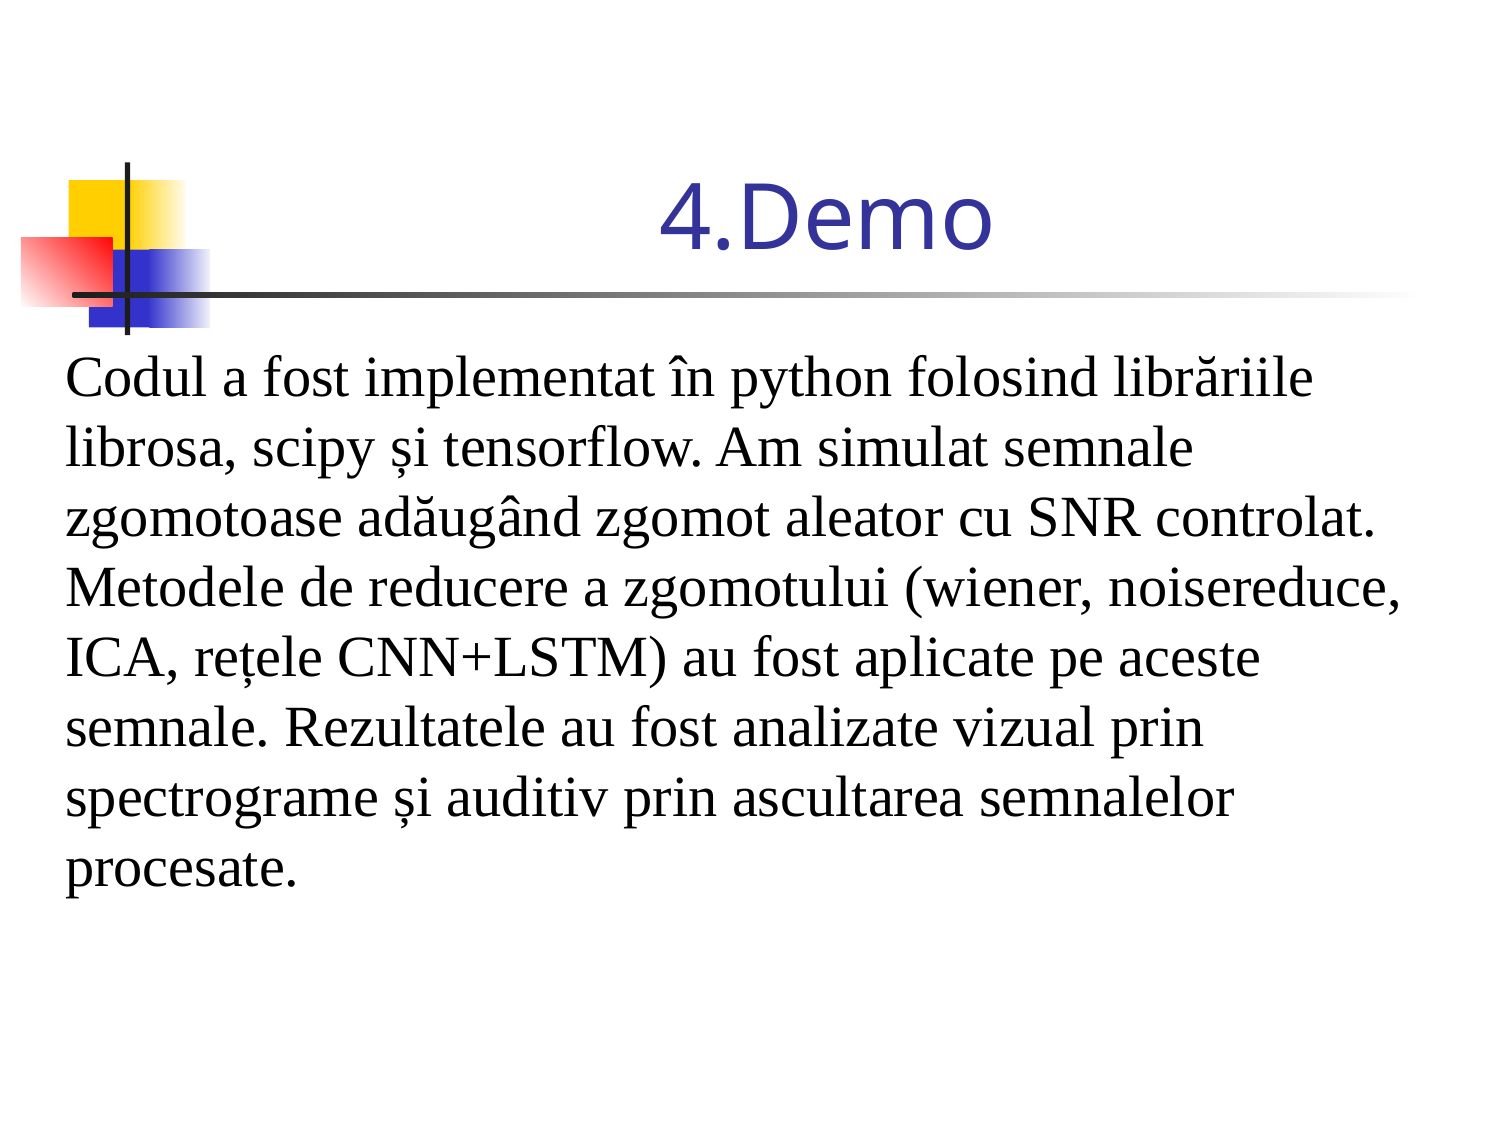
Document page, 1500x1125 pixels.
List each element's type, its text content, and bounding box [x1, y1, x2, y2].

list Codul a fost implementat în python folosind librăriile librosa, scipy și tensorflow. Am simulat semnale zgomotoase adăugând zgomot aleator cu SNR controlat. Metodele de reducere a zgomotului (wiener, noisereduce, ICA, rețele CNN+LSTM) au fost aplicate pe aceste semnale. Rezultatele au fost analizate vizual prin spectrograme și auditiv prin ascultarea semnalelor procesate. [50, 331, 1469, 1075]
title 4.Demo [188, 35, 1468, 275]
